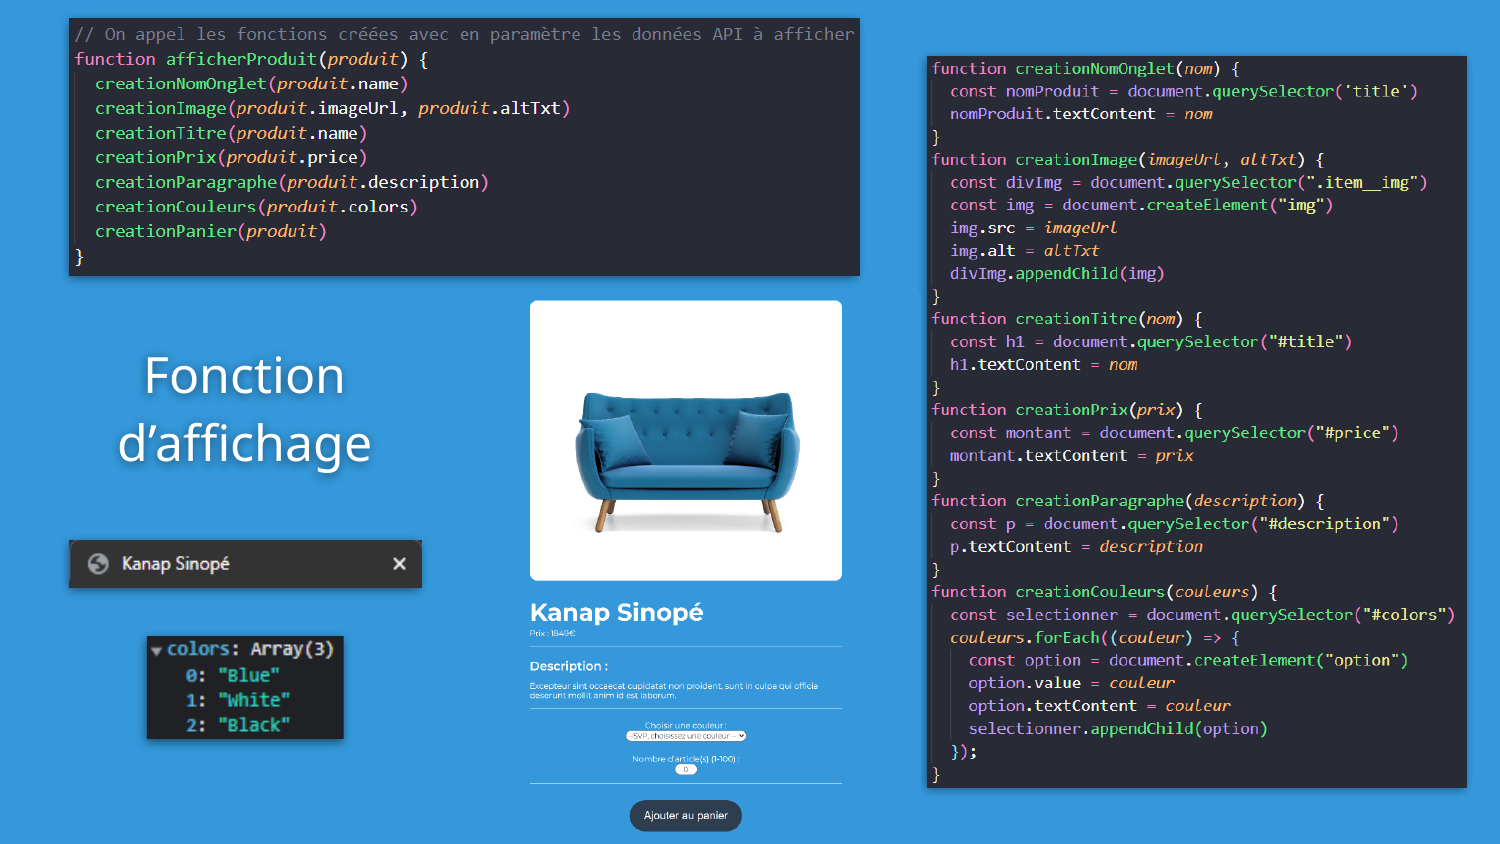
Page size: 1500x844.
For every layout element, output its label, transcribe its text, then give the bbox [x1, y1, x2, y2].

picture [926, 56, 1468, 788]
picture [450, 293, 921, 835]
picture [69, 540, 422, 589]
picture [146, 636, 344, 740]
picture [69, 18, 860, 276]
title Fonction d’affichage [69, 324, 422, 492]
